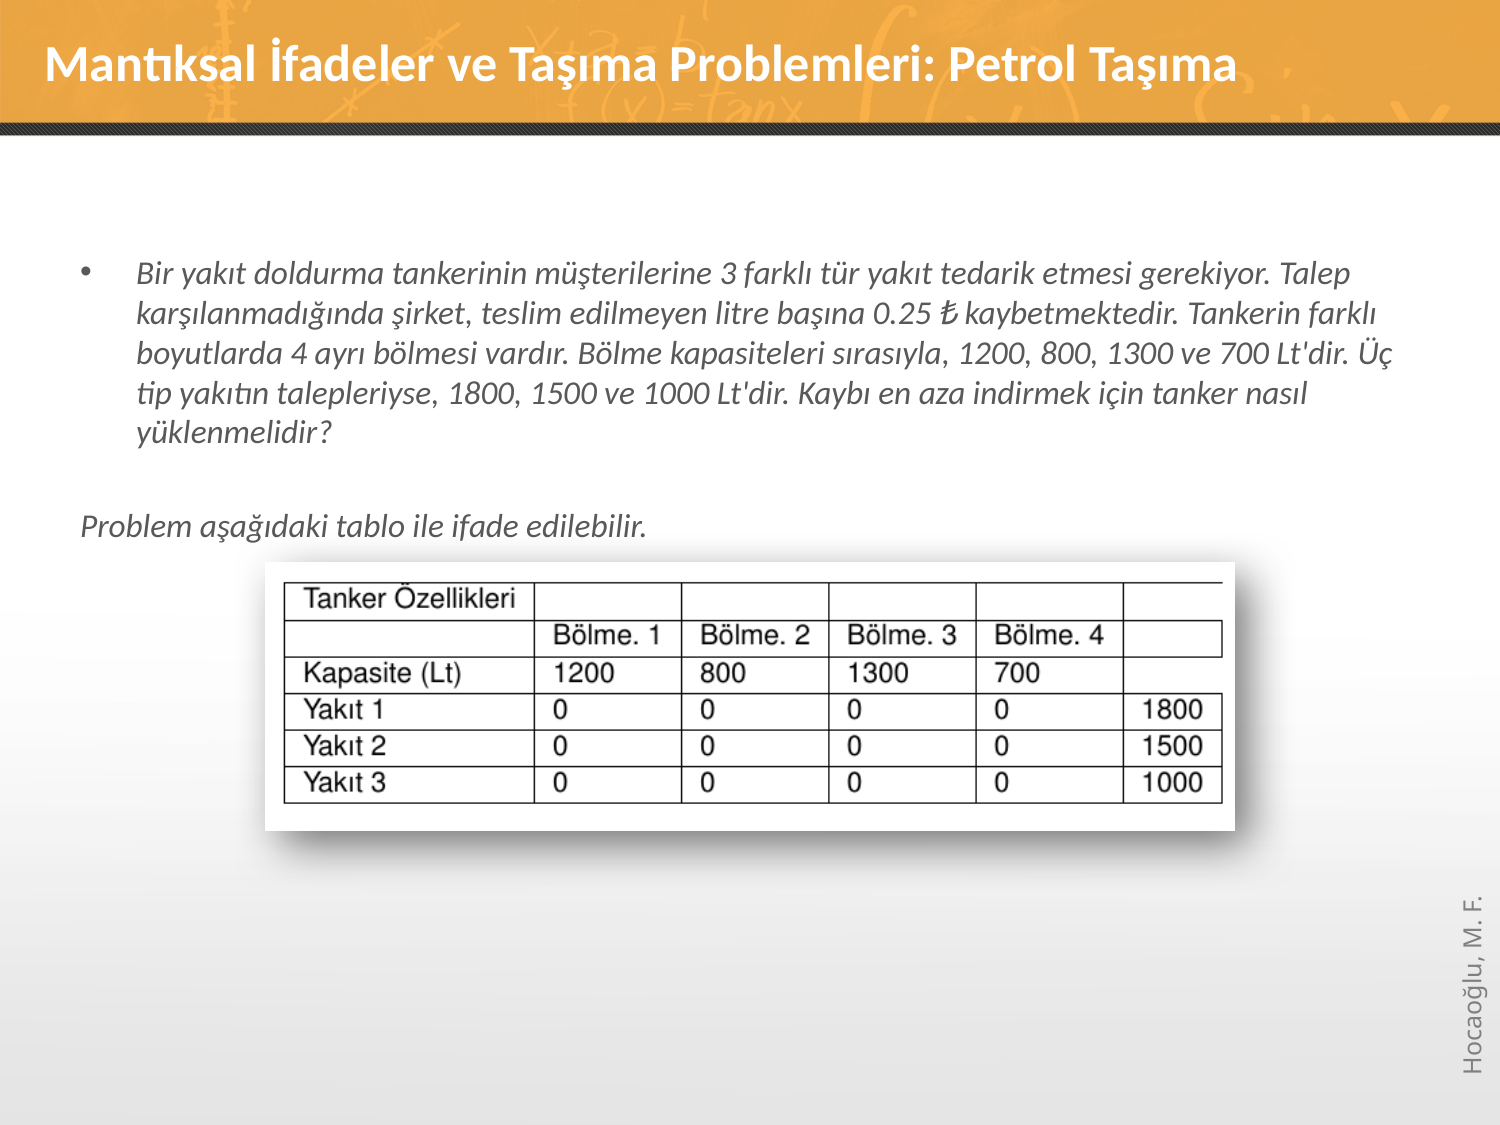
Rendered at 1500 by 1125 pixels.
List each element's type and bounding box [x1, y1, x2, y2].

picture [0, 0, 1500, 1125]
title [29, 0, 1444, 126]
list [64, 243, 1444, 1045]
